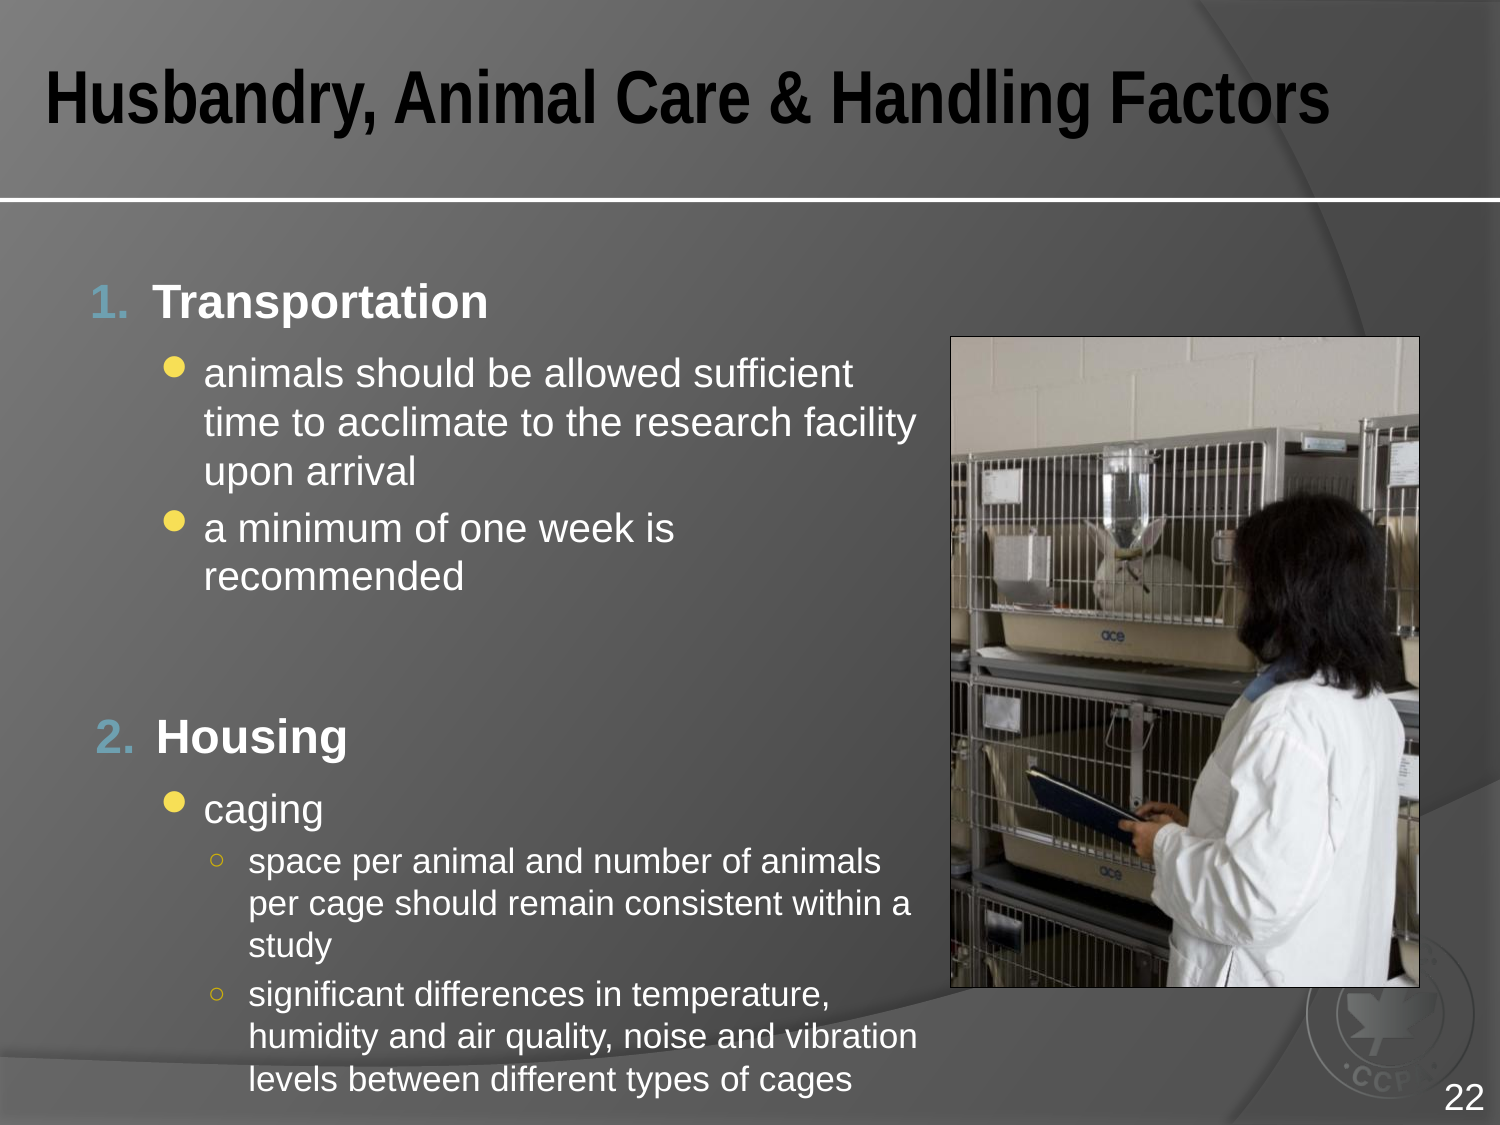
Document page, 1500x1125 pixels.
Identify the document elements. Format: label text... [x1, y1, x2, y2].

picture [1306, 929, 1475, 1065]
list 1. Transportation animals should be allowed sufficient time to acclimate to the research facility upon arrival a minimum of one week is recommended 2. Housing caging space per animal and number of animals per cage should remain consistent within a study significant differences in temperature, humidity and air quality, noise and vibration levels between different types of cages [75, 262, 938, 1125]
title Husbandry, Animal Care & Handling Factors [37, 0, 1500, 188]
text_box 22 [1149, 1065, 1500, 1125]
picture [949, 336, 1420, 988]
